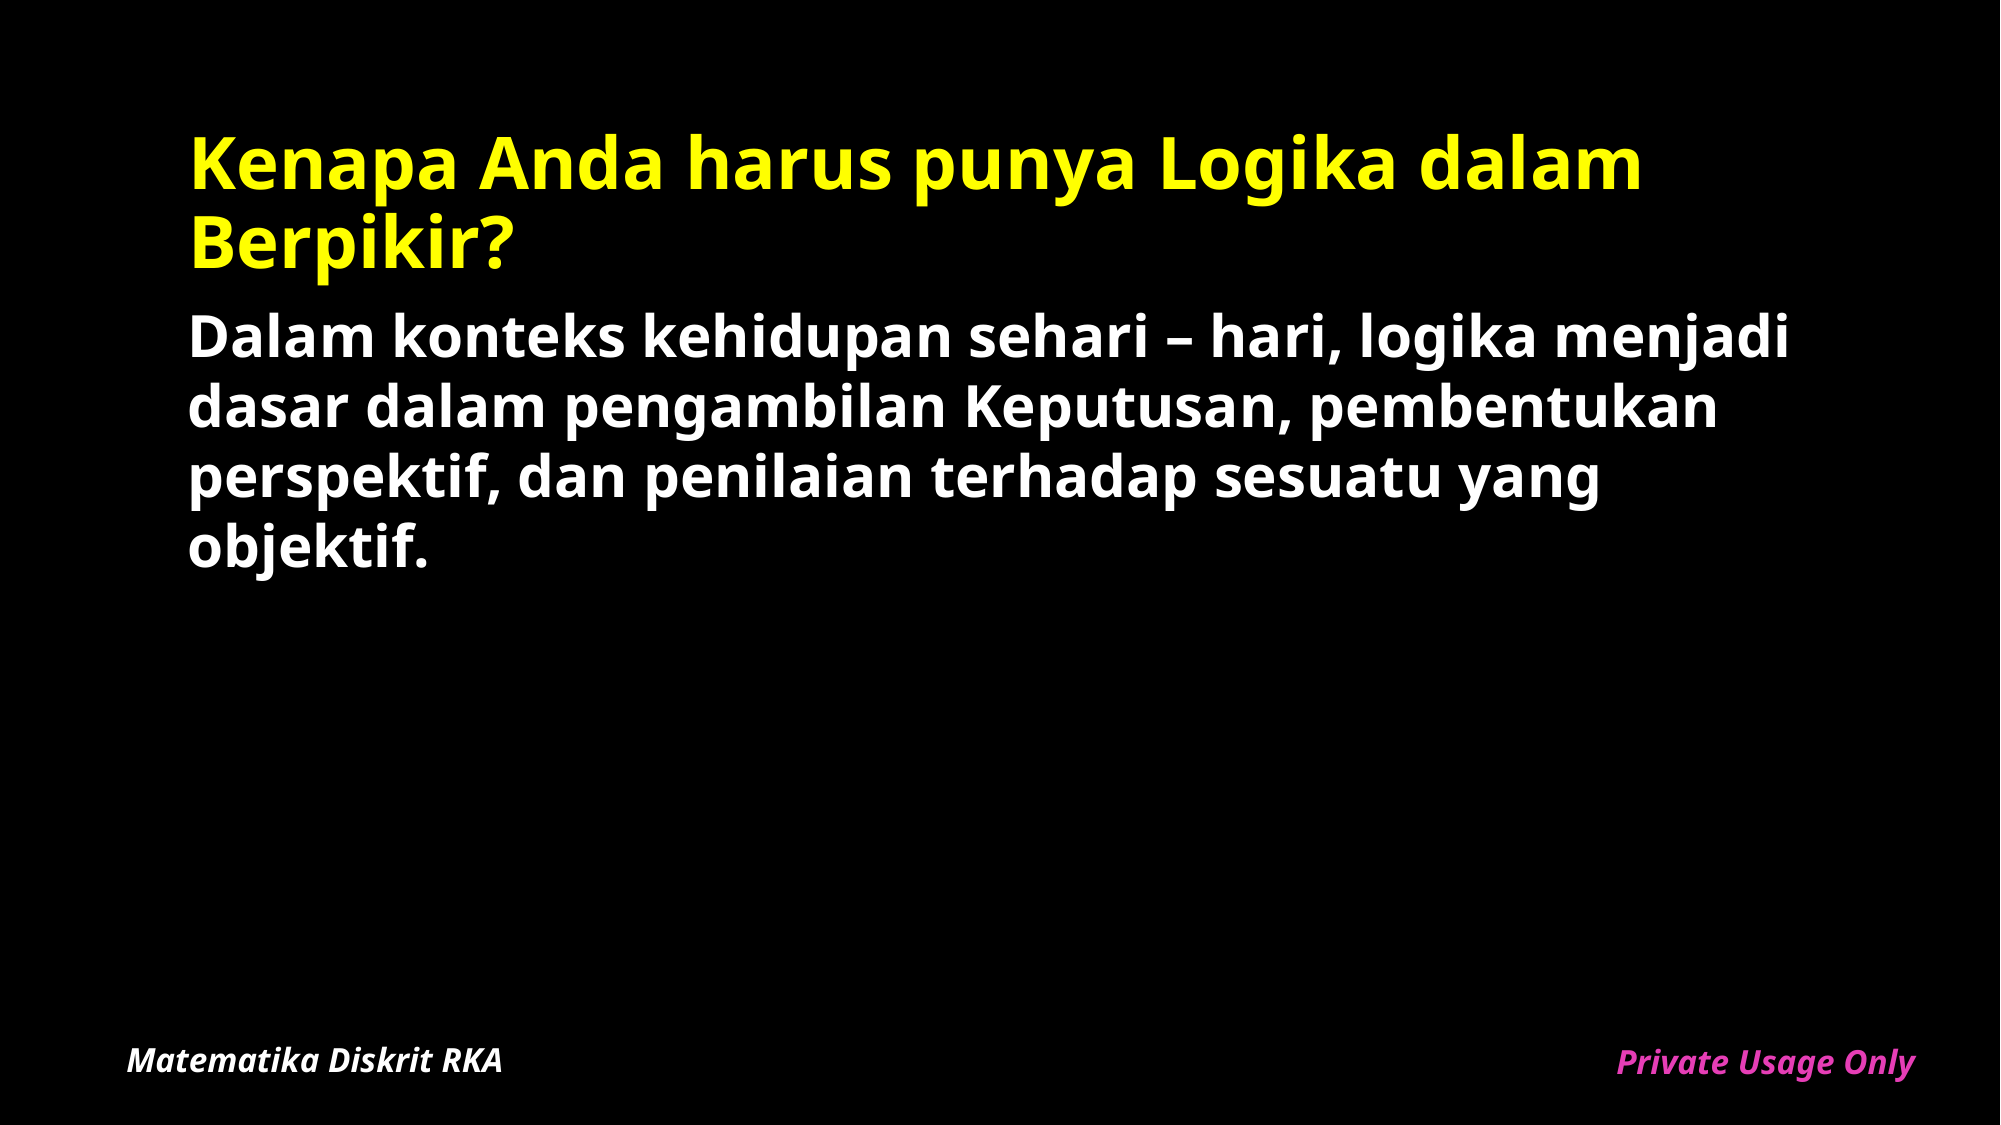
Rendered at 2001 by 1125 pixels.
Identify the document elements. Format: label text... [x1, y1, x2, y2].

text_box Dalam konteks kehidupan sehari – hari, logika menjadi dasar dalam pengambilan Keputusan, pembentukan perspektif, dan penilaian terhadap sesuatu yang objektif. [173, 291, 1842, 587]
text_box Private Usage Only [1601, 1038, 2000, 1115]
text_box Matematika Diskrit RKA [111, 1036, 1612, 1114]
title Kenapa Anda harus punya Logika dalam Berpikir? [173, 120, 1673, 291]
